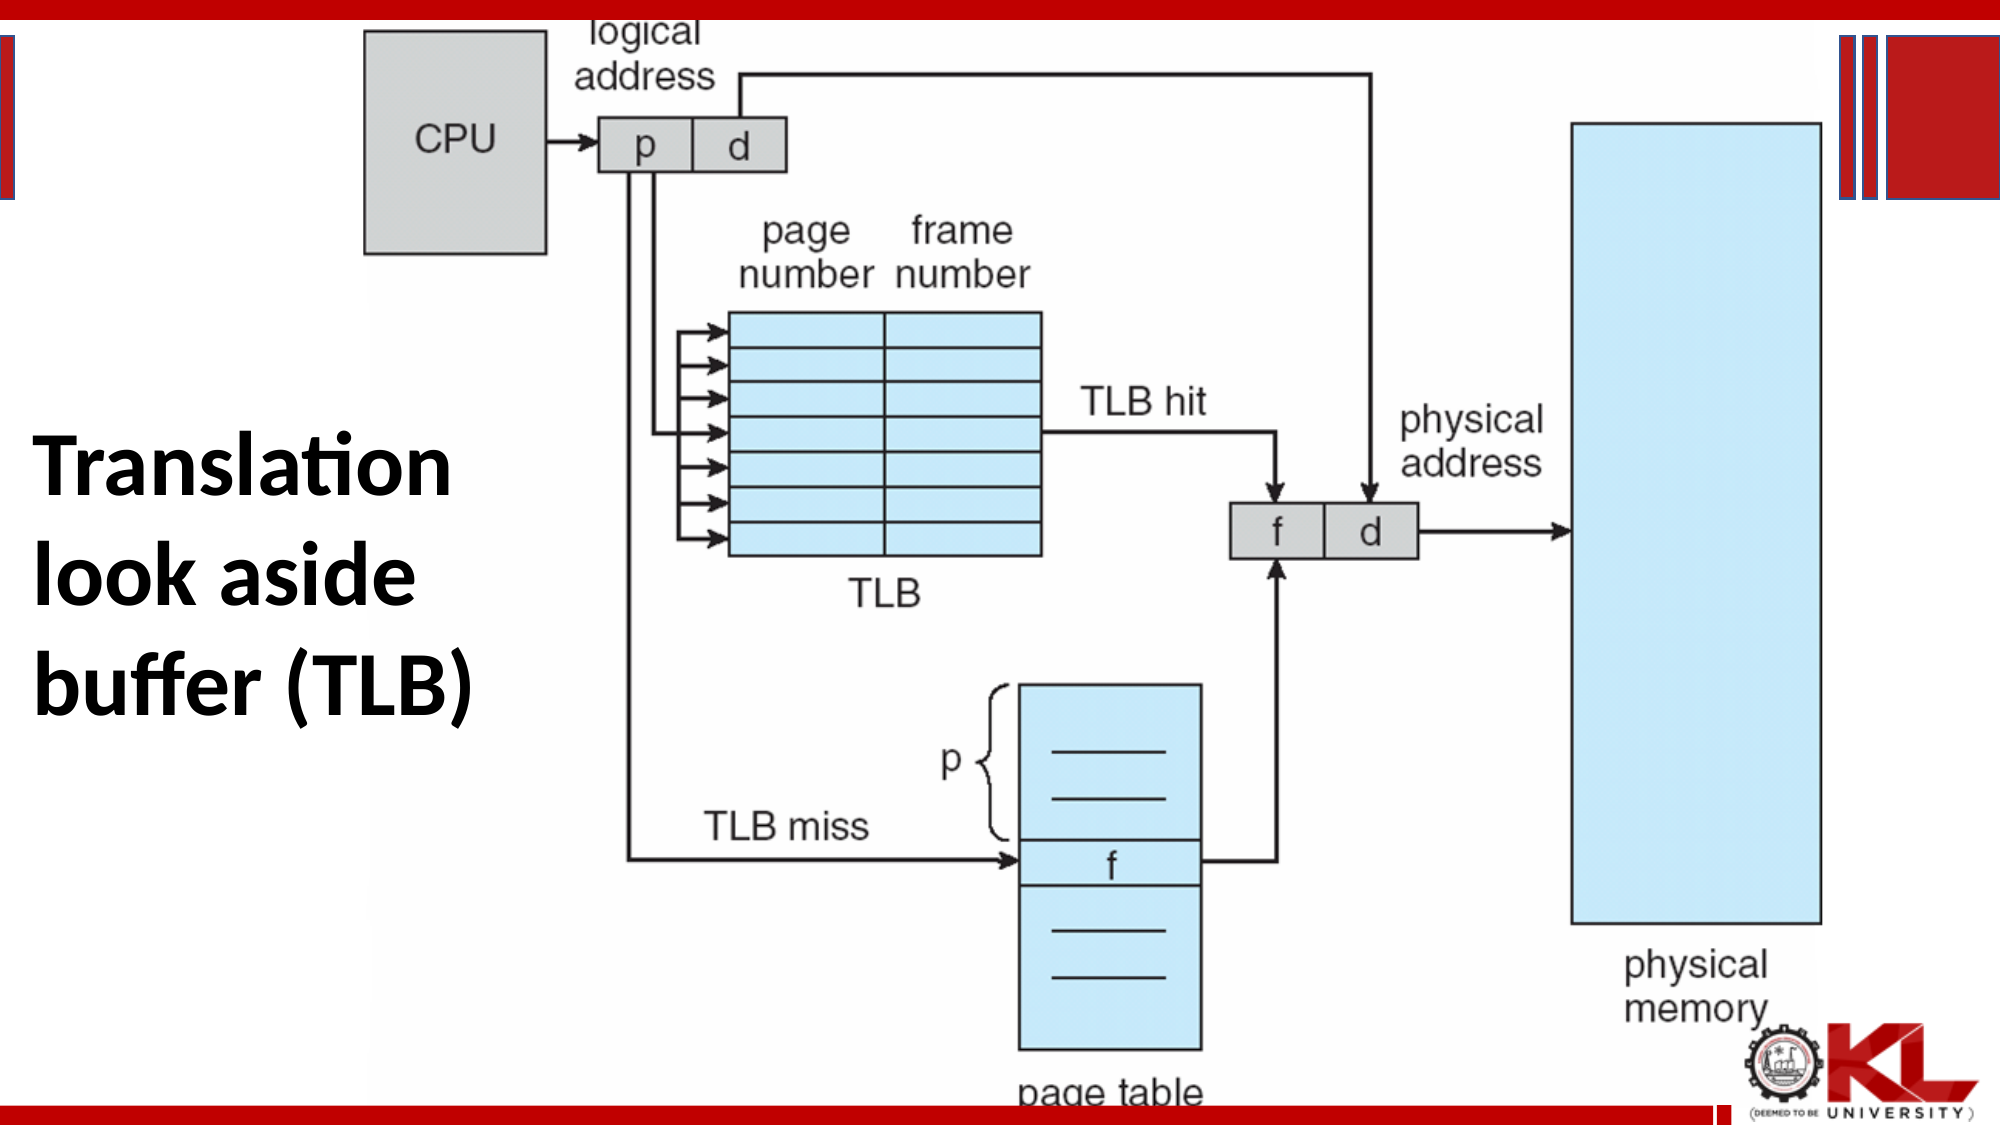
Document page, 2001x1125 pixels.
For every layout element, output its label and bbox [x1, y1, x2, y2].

text_box [0, 0, 2000, 1125]
